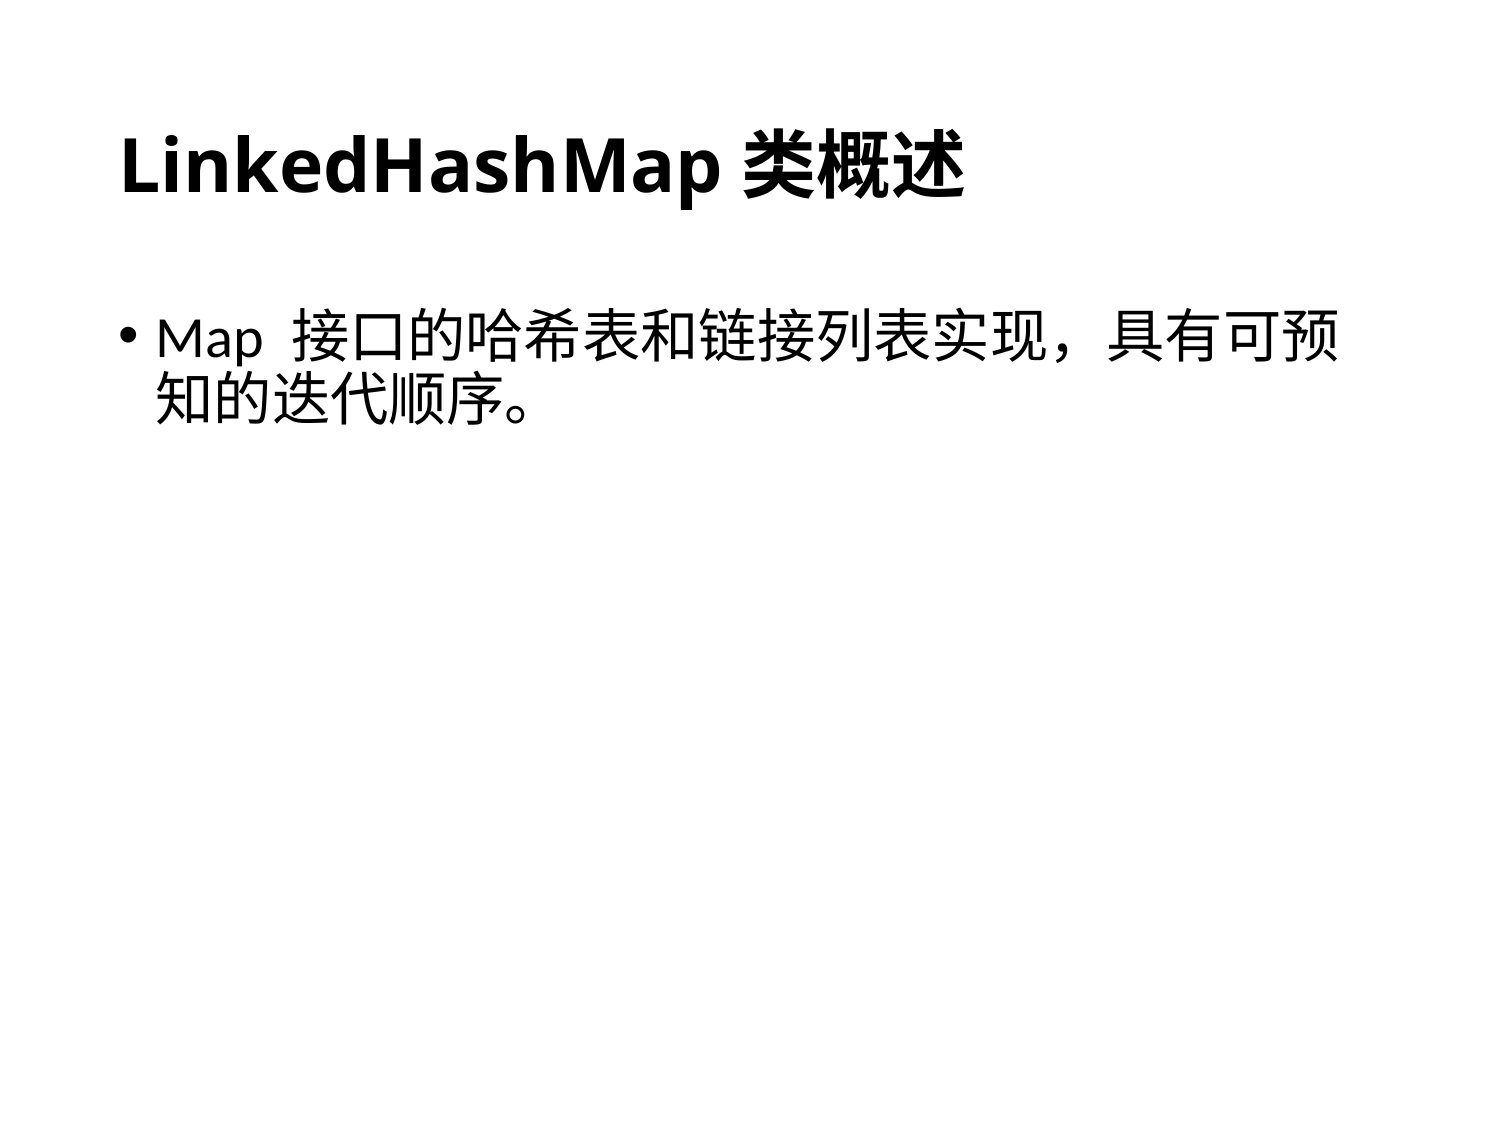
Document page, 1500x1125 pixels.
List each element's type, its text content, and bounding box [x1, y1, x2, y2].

title LinkedHashMap类概述 [103, 59, 1397, 278]
list Map 接口的哈希表和链接列表实现，具有可预知的迭代顺序。 [103, 299, 1397, 1014]
